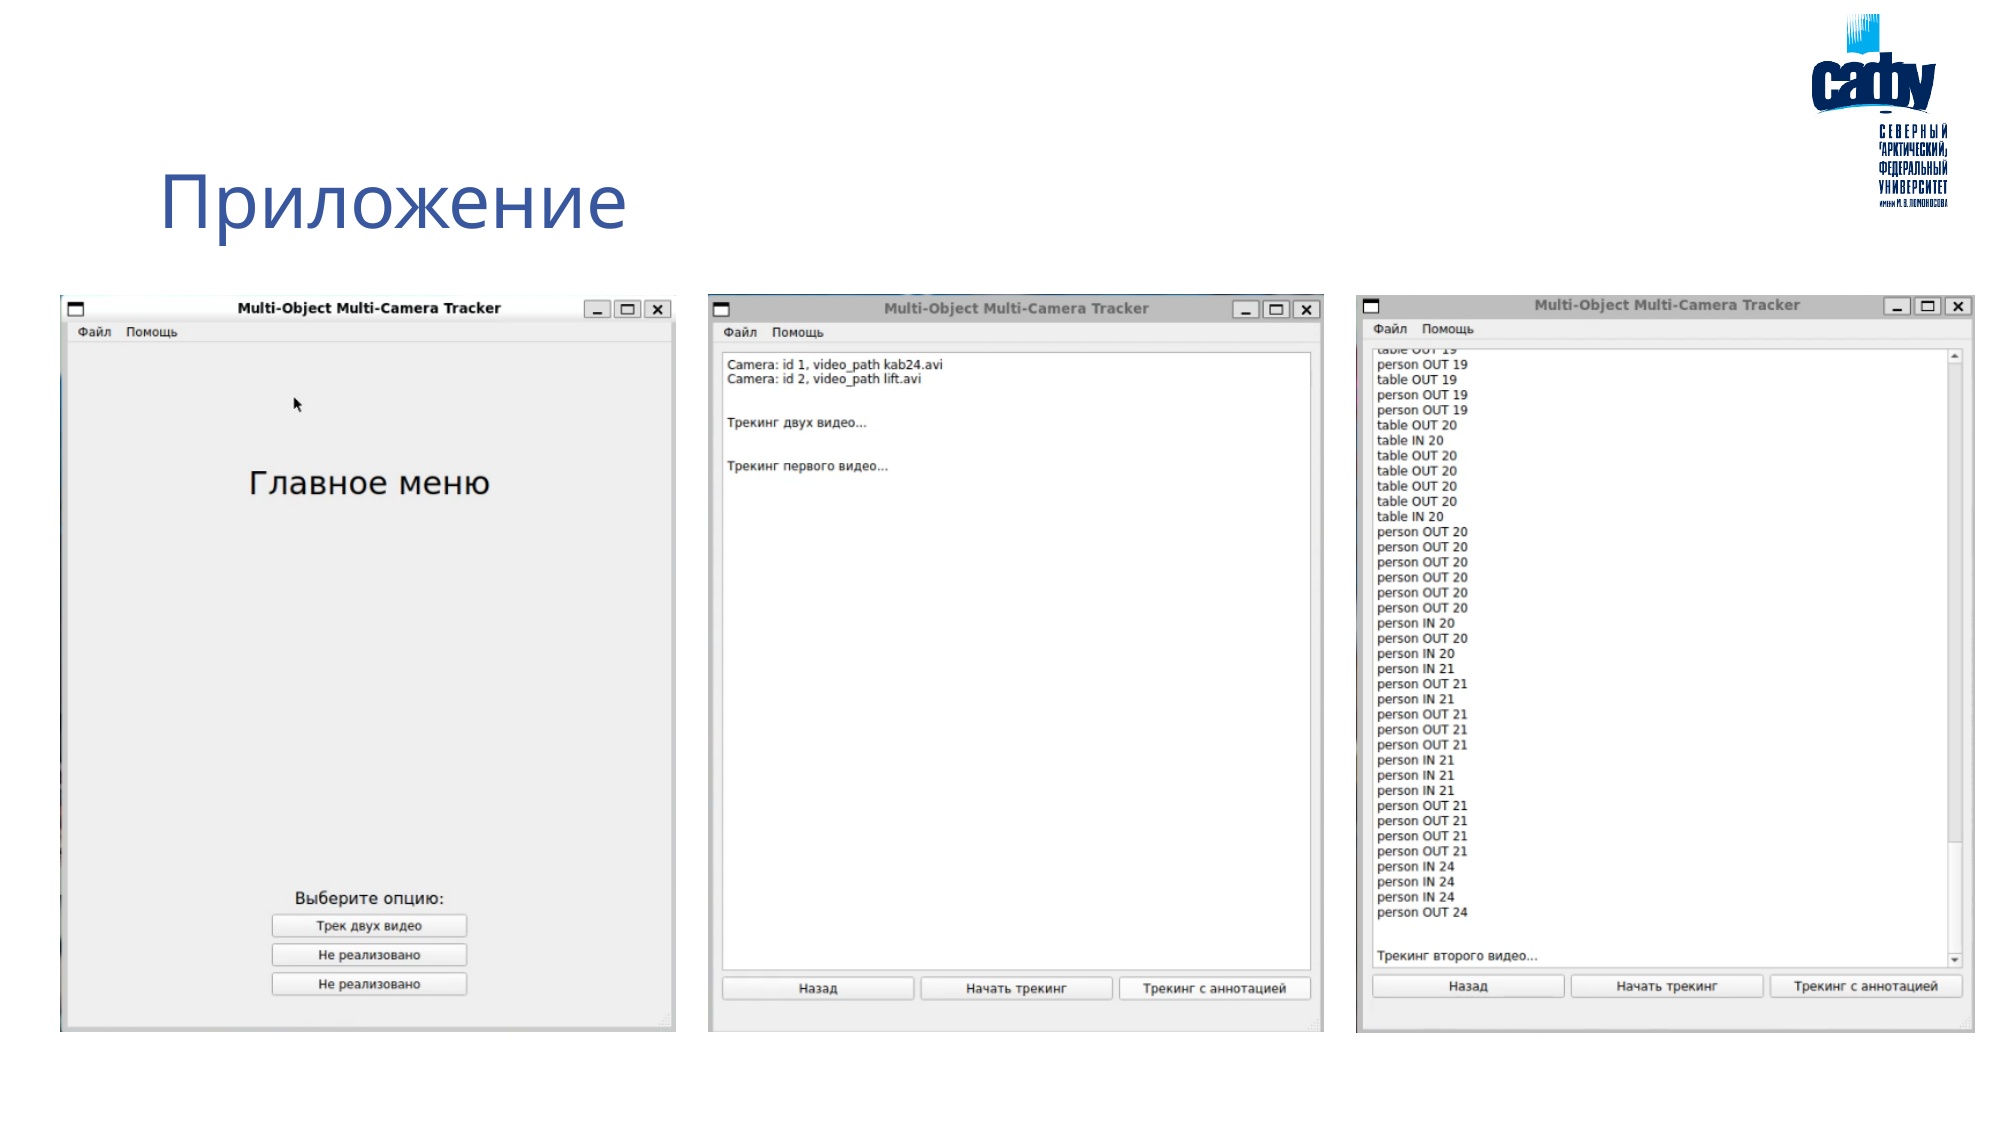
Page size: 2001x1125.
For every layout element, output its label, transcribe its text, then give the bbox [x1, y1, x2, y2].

picture [1812, 14, 1948, 207]
title Приложение [137, 44, 1863, 293]
picture [708, 294, 1324, 1032]
picture [1356, 295, 1975, 1033]
picture [60, 295, 676, 1032]
